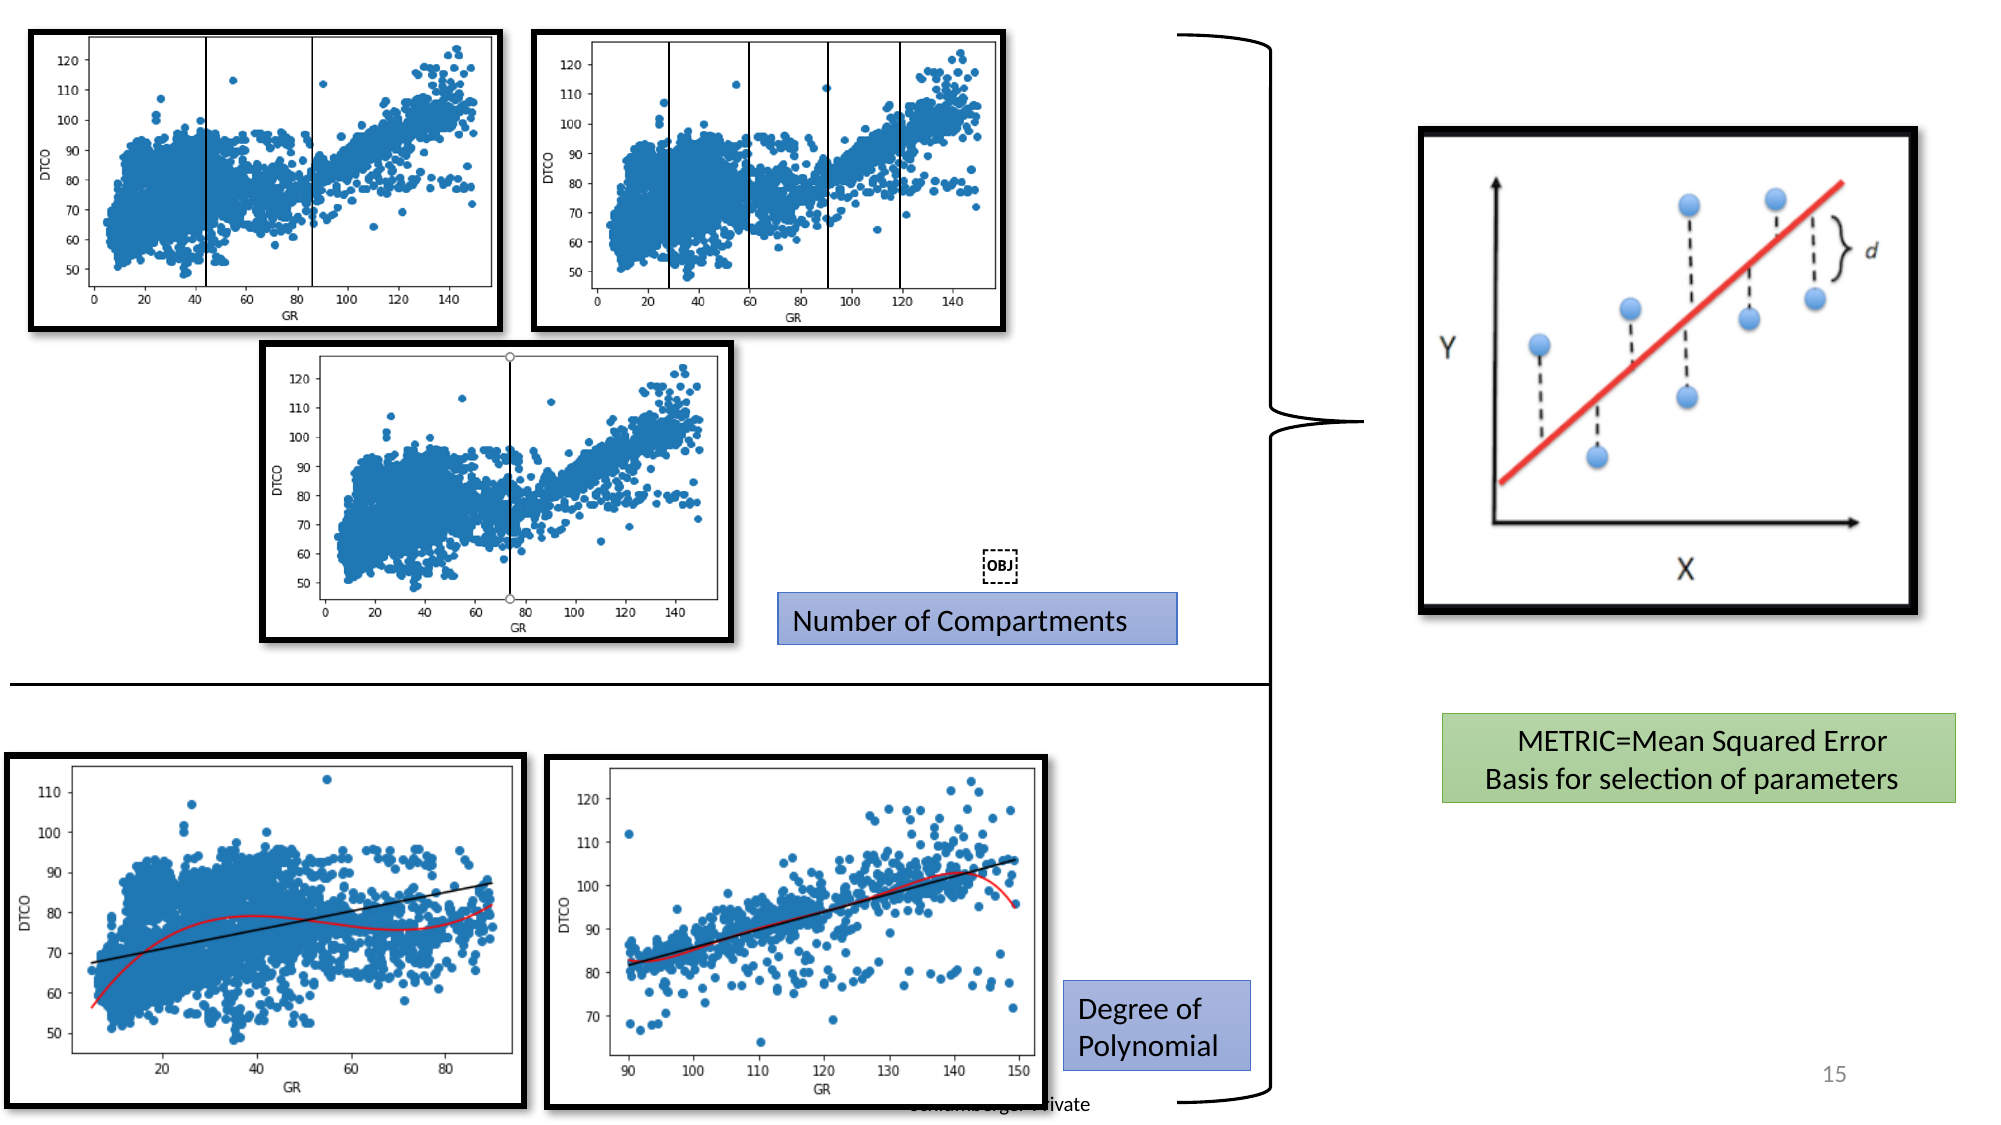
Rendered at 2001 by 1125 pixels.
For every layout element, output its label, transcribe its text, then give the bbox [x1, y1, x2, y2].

picture [10, 758, 521, 1103]
text_box METRIC=Mean Squared Error Basis for selection of parameters [1442, 713, 1956, 803]
picture [1423, 131, 1912, 609]
text_box Degree of Polynomial [1063, 980, 1251, 1071]
text_box Number of Compartments [777, 592, 1178, 645]
text_box ￼ [966, 532, 1034, 592]
text_box [1177, 33, 1364, 1105]
picture [550, 760, 1043, 1105]
slide_number 15 [1412, 1042, 1863, 1103]
picture [265, 346, 729, 638]
picture [537, 34, 1000, 326]
picture [34, 34, 497, 326]
